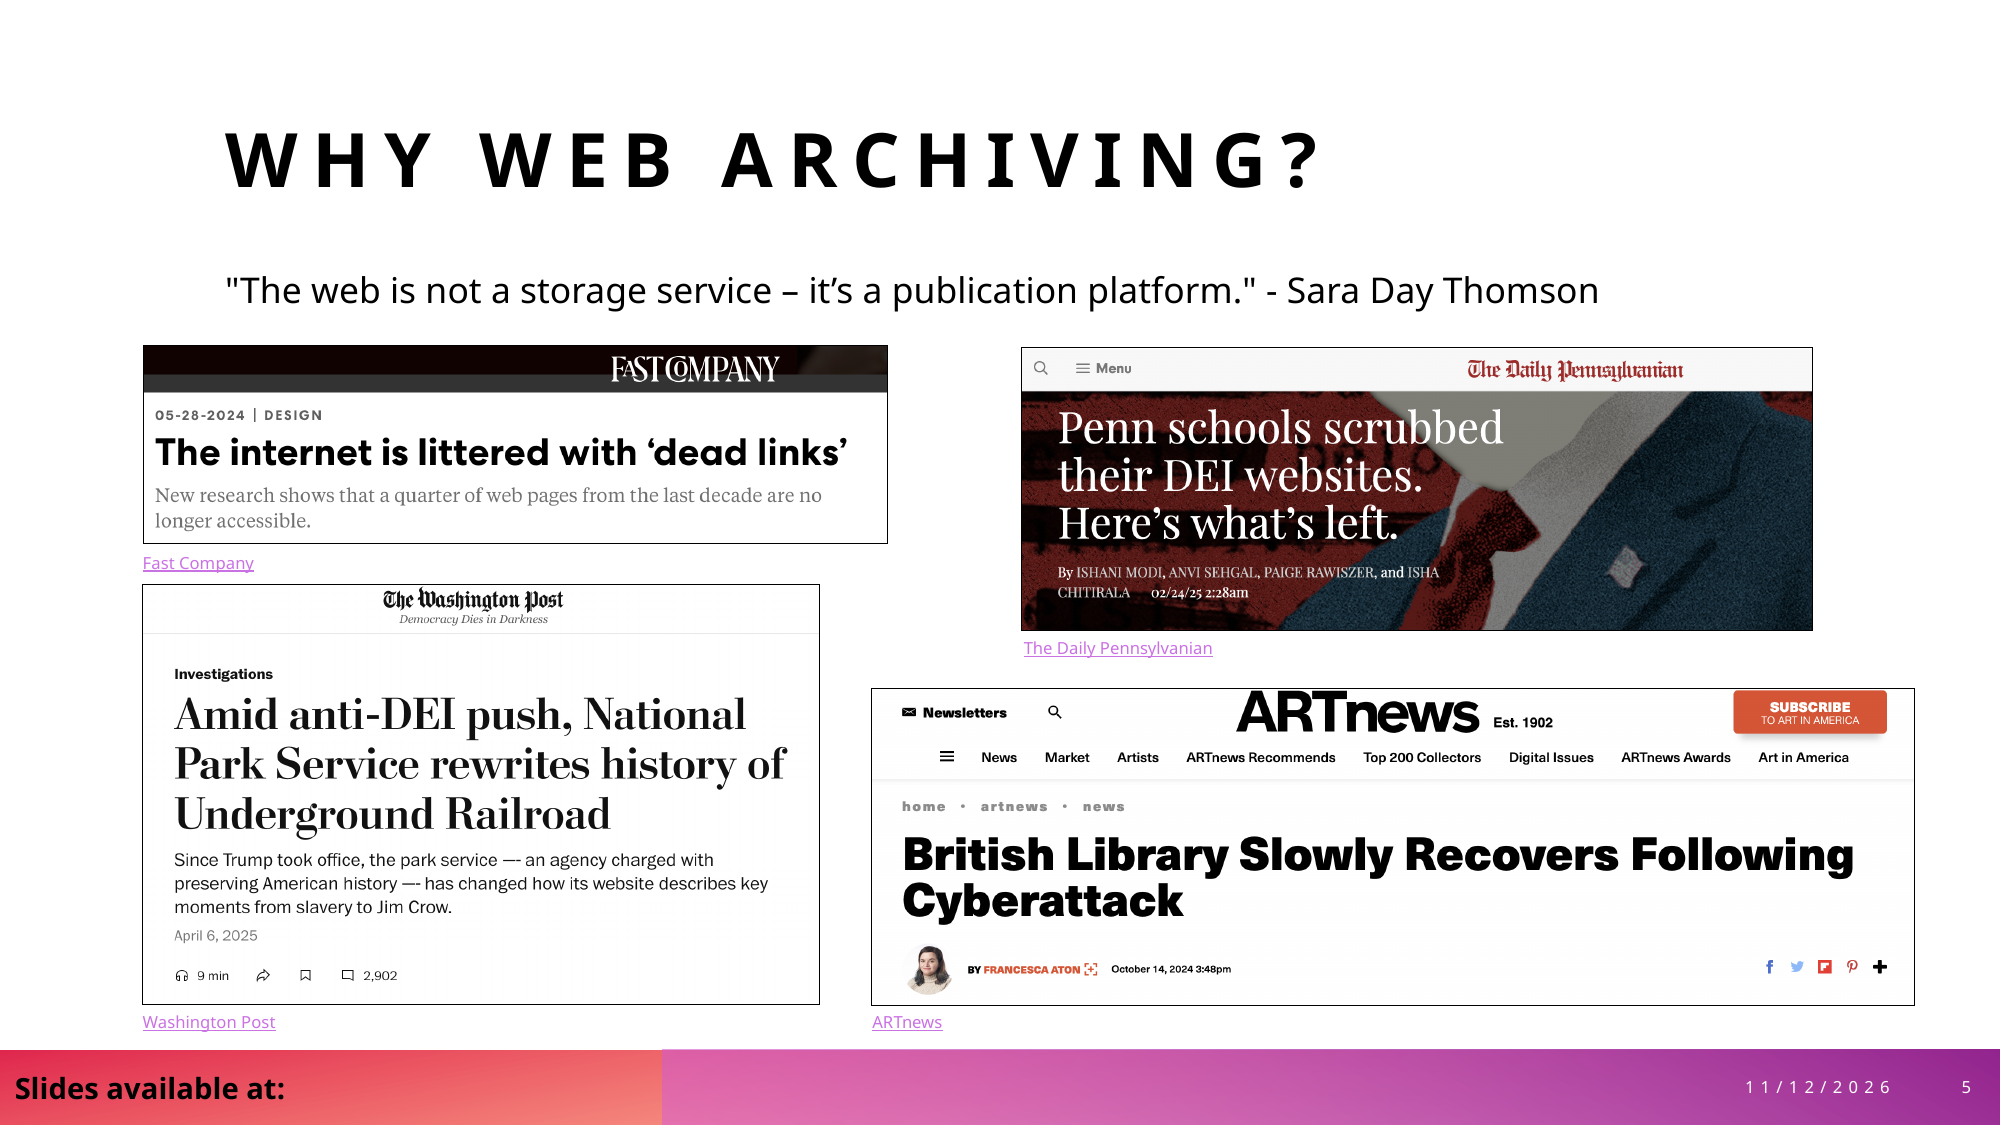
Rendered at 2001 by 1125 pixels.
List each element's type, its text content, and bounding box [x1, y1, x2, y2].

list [143, 345, 888, 544]
title Why web archiving? [225, 0, 1905, 203]
text_box "The web is not a storage service – it’s a publication platform." - Sara Day Thomson [225, 259, 1818, 348]
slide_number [1297, 1051, 1905, 1125]
slide_number 5 [1914, 1051, 1987, 1125]
picture [142, 584, 820, 1005]
picture [871, 688, 1915, 1006]
text_box The Daily Pennsylvanian [1008, 630, 1394, 669]
picture [1021, 347, 1813, 631]
text_box ARTnews [857, 1004, 1243, 1043]
text_box Washington Post [127, 1004, 513, 1043]
text_box Fast Company [127, 545, 513, 583]
text_box Slides available at: [0, 1050, 675, 1125]
